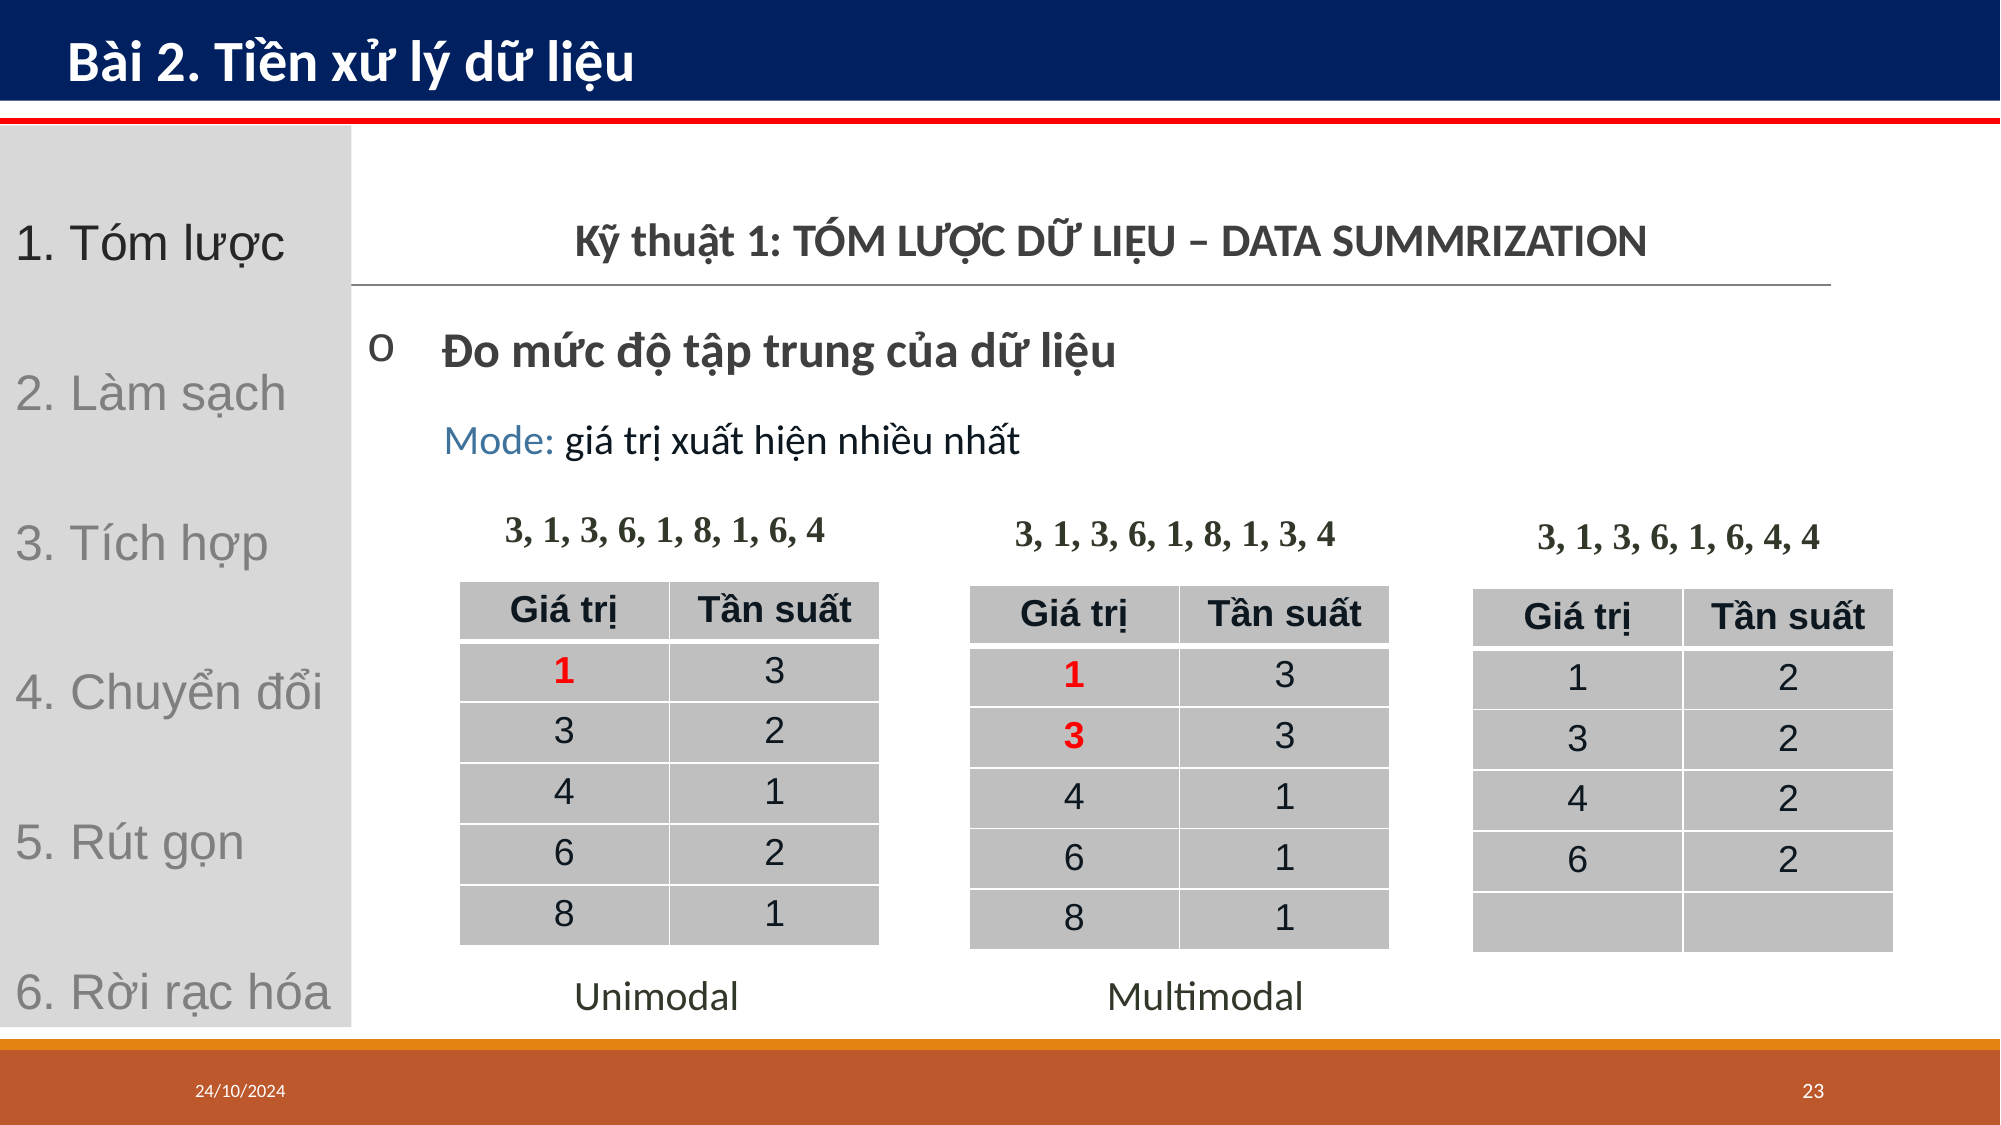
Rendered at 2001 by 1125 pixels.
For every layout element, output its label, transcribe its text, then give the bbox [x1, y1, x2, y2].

table_header Tần suất [1684, 589, 1893, 646]
table_cell 1 [970, 649, 1179, 706]
table_header Tần suất [1180, 586, 1389, 643]
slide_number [180, 1059, 586, 1120]
table_header Giá trị [1473, 589, 1682, 646]
table_cell 4 [460, 764, 669, 823]
table_cell 1 [460, 644, 669, 701]
slide_number ‹#› [1624, 1059, 1840, 1120]
table_cell 6 [1473, 832, 1682, 891]
table_header Tần suất [670, 582, 879, 639]
table_cell 3 [1180, 708, 1389, 767]
text_box 3, 1, 3, 6, 1, 8, 1, 3, 4 [952, 501, 1407, 562]
table_cell 4 [970, 769, 1179, 828]
table_cell 3 [460, 703, 669, 762]
table_cell 2 [670, 825, 879, 884]
table_cell 2 [1684, 651, 1893, 709]
table_cell 2 [1684, 710, 1893, 769]
table_cell 4 [1473, 771, 1682, 830]
table_cell 1 [1180, 890, 1389, 949]
table_cell [1684, 893, 1893, 952]
text_box Đo mức độ tập trung của dữ liệu [351, 320, 1458, 386]
text_box Multimodal [1091, 961, 1329, 1026]
text_box 3, 1, 3, 6, 1, 6, 4, 4 [1455, 504, 1911, 565]
table_cell 6 [460, 825, 669, 884]
text_box Unimodal [559, 961, 782, 1026]
table_header Giá trị [460, 582, 669, 639]
table_cell 1 [670, 764, 879, 823]
table_cell [1473, 893, 1682, 952]
table_cell 8 [460, 886, 669, 945]
text_box 3, 1, 3, 6, 1, 8, 1, 6, 4 [442, 497, 897, 557]
table_cell 1 [1180, 829, 1389, 888]
table_header Giá trị [970, 586, 1179, 643]
table_cell 8 [970, 890, 1179, 949]
table_cell 6 [970, 829, 1179, 888]
text_box 1. Tóm lược 2. Làm sạch 3. Tích hợp 4. Chuyển đổi 5. Rút gọn 6. Rời rạc hóa [0, 130, 352, 1028]
table_cell 1 [670, 886, 879, 945]
table_cell 1 [1180, 769, 1389, 828]
title Bài 2. Tiền xử lý dữ liệu [0, 0, 2000, 101]
table_cell 2 [1684, 832, 1893, 891]
table_cell 2 [1684, 771, 1893, 830]
table_cell 3 [1180, 649, 1389, 706]
text_box Kỹ thuật 1: TÓM LƯỢC DỮ LIỆU – DATA SUMMRIZATION [559, 208, 1666, 274]
text_box = [3, 125, 352, 129]
table_cell 1 [1473, 651, 1682, 709]
table_cell 3 [670, 644, 879, 701]
text_box Mode: giá trị xuất hiện nhiều nhất [428, 405, 1509, 471]
table_cell 3 [1473, 710, 1682, 769]
table_cell 3 [970, 708, 1179, 767]
table_cell 2 [670, 703, 879, 762]
